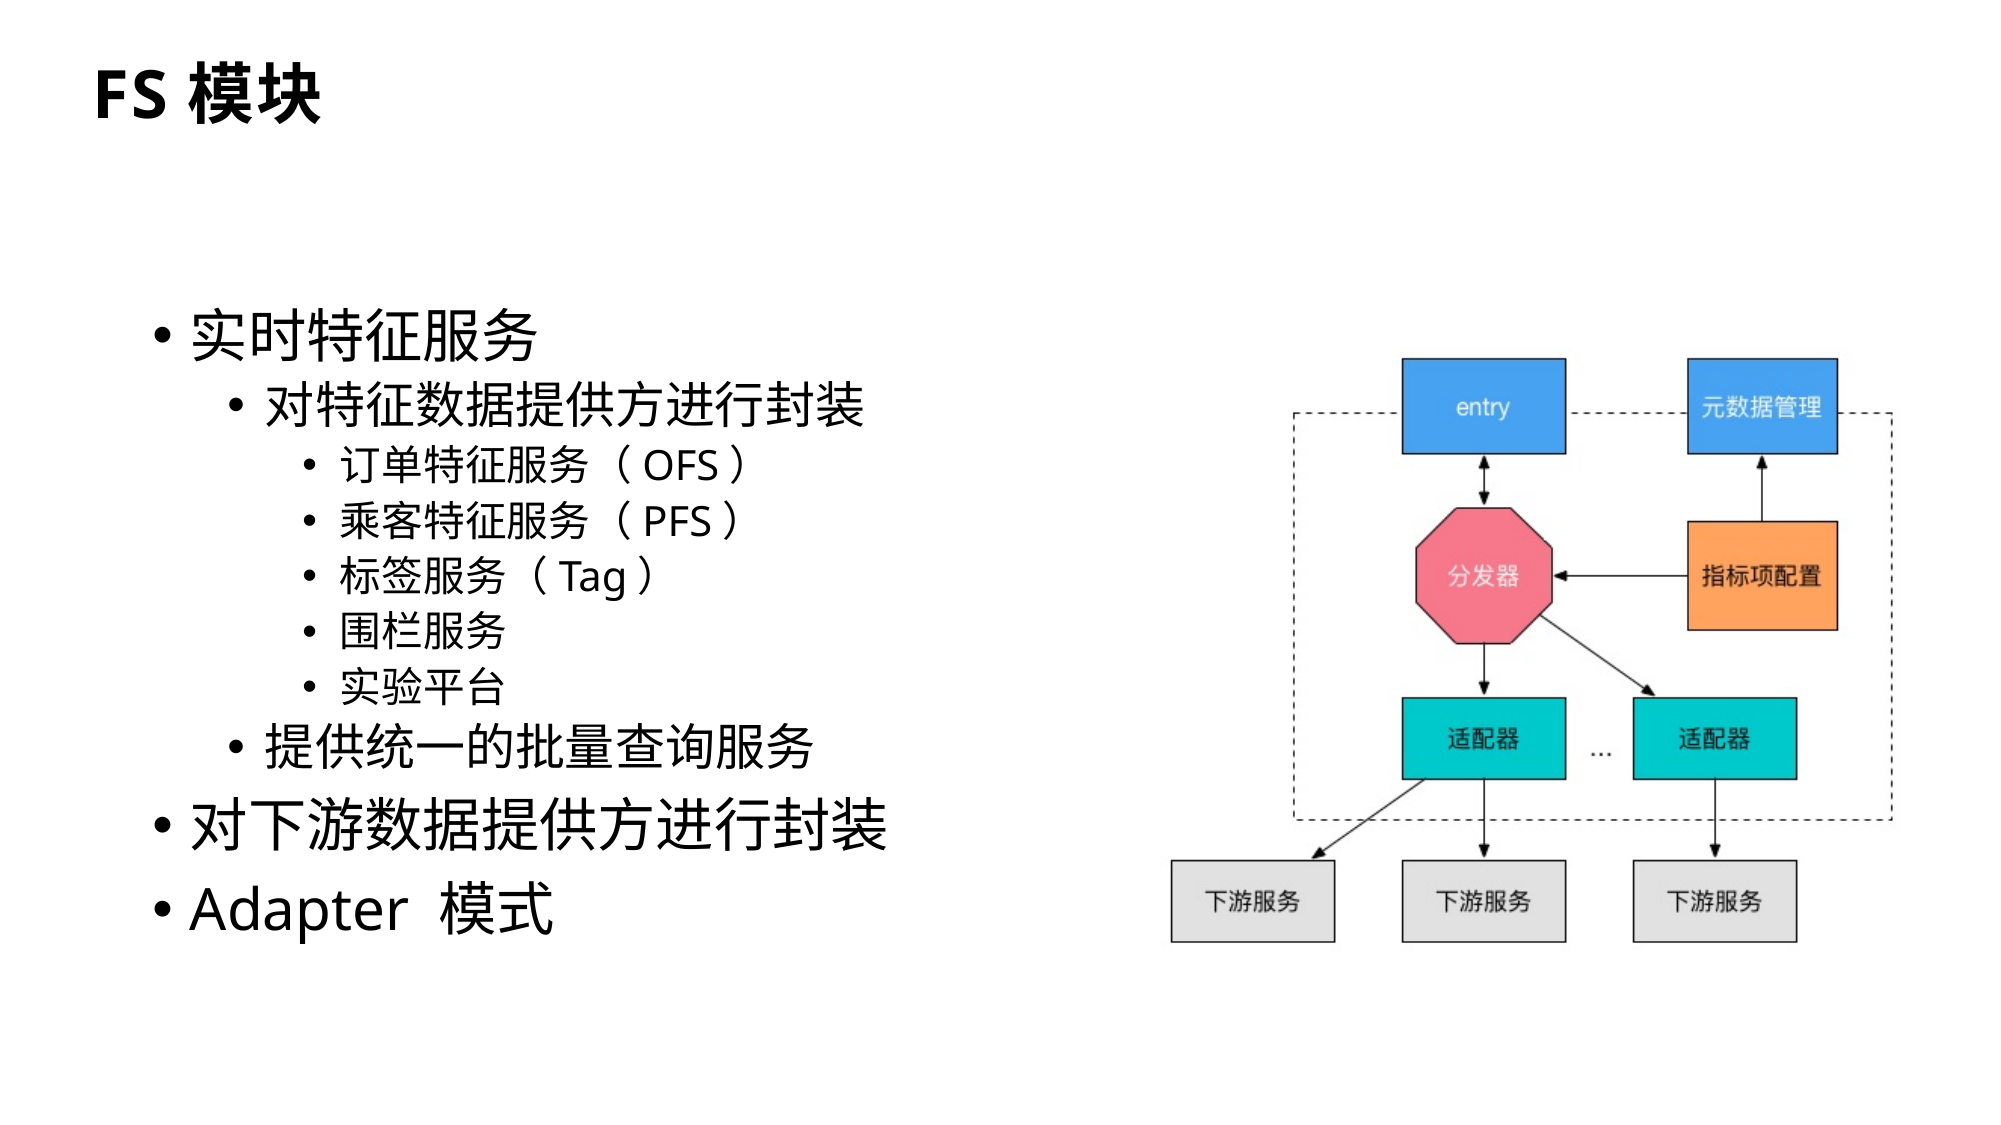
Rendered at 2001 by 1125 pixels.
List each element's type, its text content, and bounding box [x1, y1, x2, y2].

text_box FS模块 [84, 45, 1010, 139]
list 实时特征服务 对特征数据提供方进行封装 订单特征服务（OFS） 乘客特征服务（PFS） 标签服务（Tag） 围栏服务 实验平台 提供统一的批量查询服务 对下游数据提供方进行封装 Adapter 模式 [137, 299, 1076, 1014]
picture [1076, 277, 2000, 1051]
